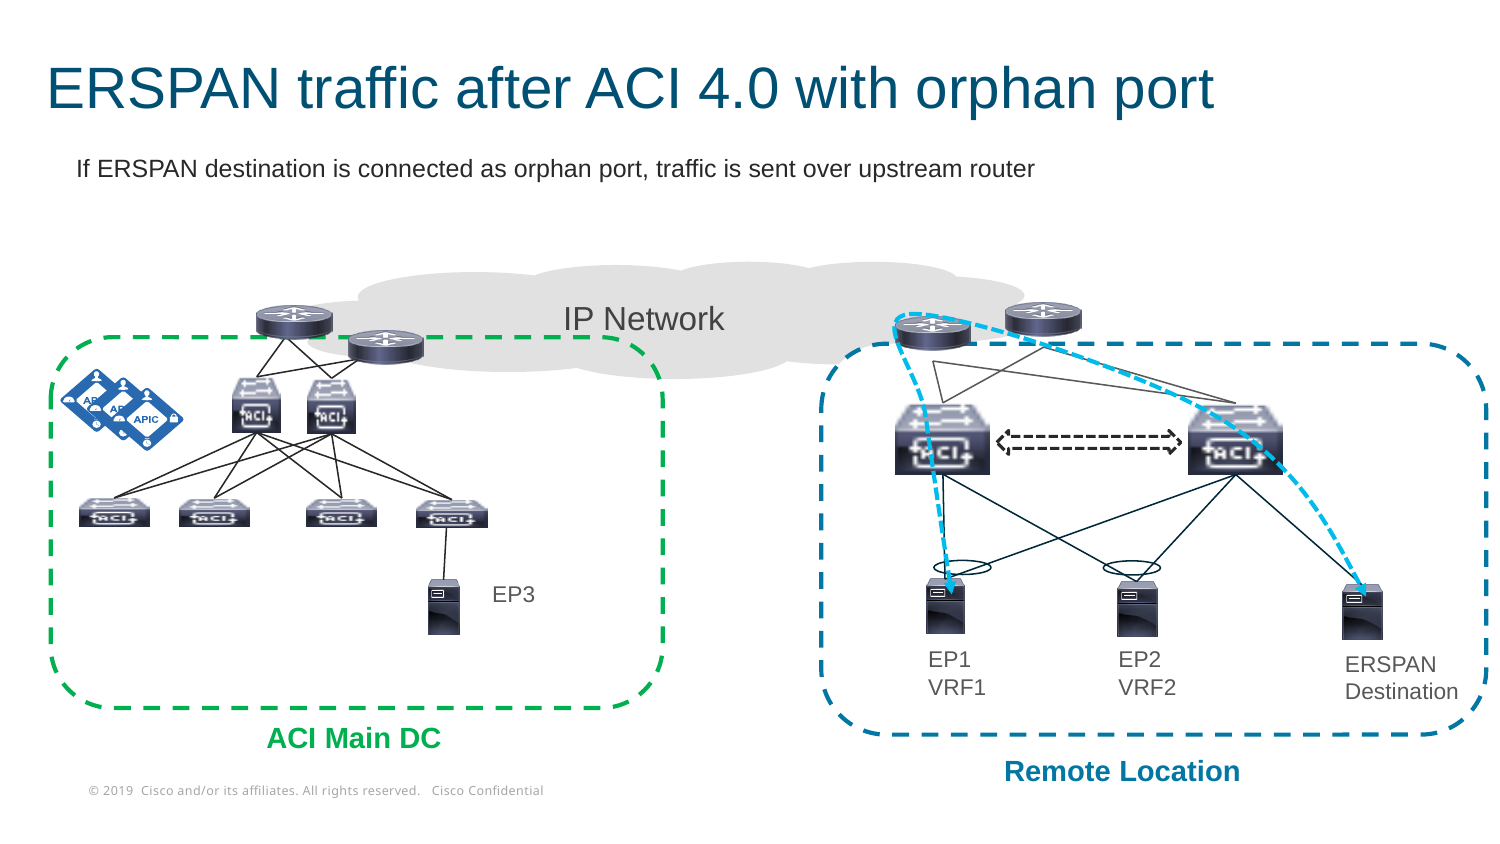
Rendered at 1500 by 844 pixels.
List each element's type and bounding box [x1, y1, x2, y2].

picture [256, 293, 333, 351]
picture [1106, 582, 1167, 637]
picture [1188, 402, 1284, 474]
picture [894, 303, 971, 362]
text_box [61, 144, 1053, 190]
picture [1005, 289, 1082, 346]
text_box [48, 259, 1489, 737]
picture [895, 402, 991, 475]
title [31, 32, 1401, 153]
picture [420, 579, 467, 636]
picture [348, 318, 425, 376]
picture [1332, 584, 1392, 640]
picture [917, 578, 973, 635]
